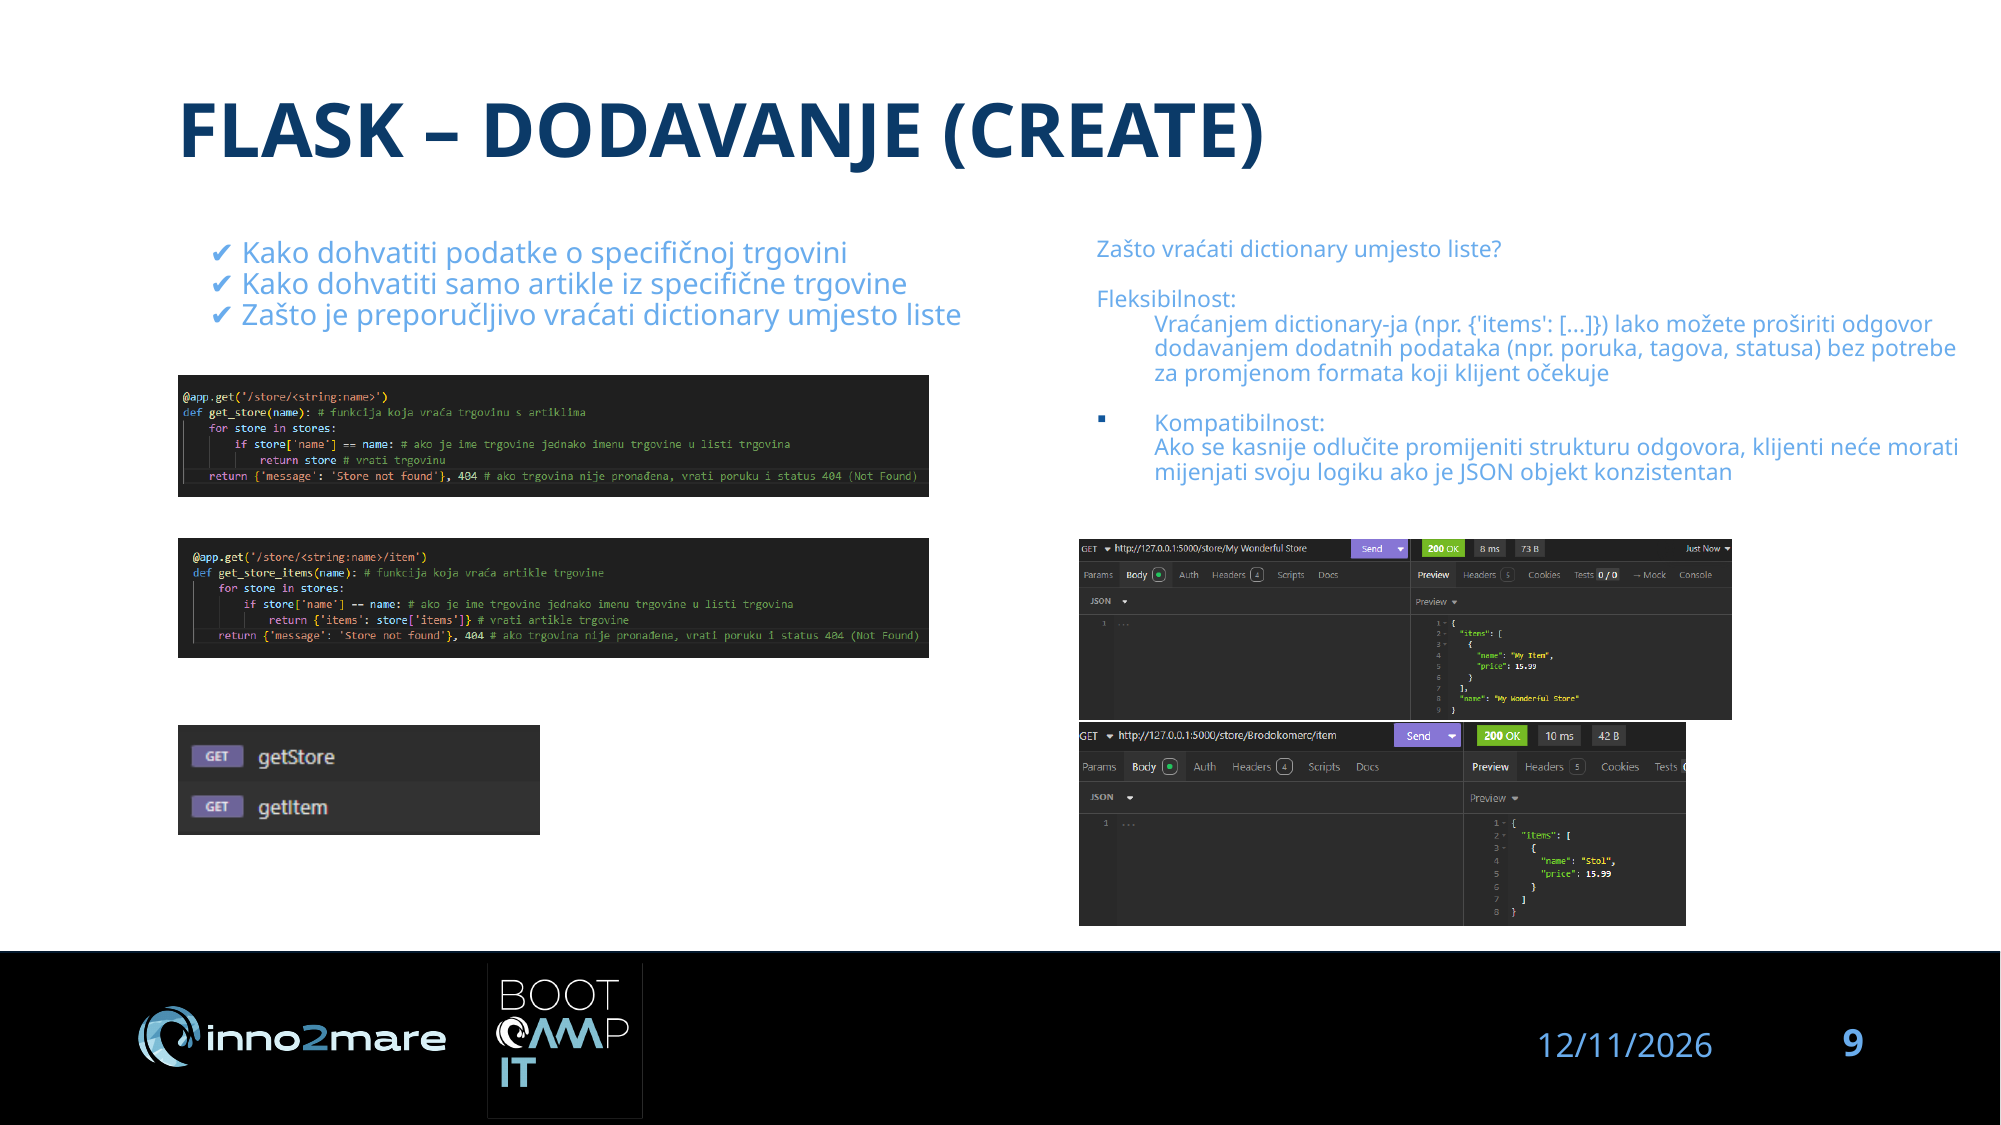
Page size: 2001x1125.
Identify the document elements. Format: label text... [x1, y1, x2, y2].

text_box ✔ Kako dohvatiti podatke o specifičnoj trgovini ✔ Kako dohvatiti samo artikle iz specifične trgovine ✔ Zašto je preporučljivo vraćati dictionary umjesto liste [192, 230, 1153, 553]
picture [178, 725, 540, 835]
picture [138, 957, 690, 1124]
picture [1078, 539, 1732, 720]
picture [178, 375, 929, 497]
text_box Zašto vraćati dictionary umjesto liste? Fleksibilnost: Vraćanjem dictionary-ja (npr. {'items': [...]}) lako možete proširiti odgovor dodavanjem dodatnih podataka (npr. poruka, tagova, statusa) bez potrebe za promjenom formata koji klijent očekuje Kompatibilnost: Ako se kasnije odlučite promijeniti strukturu odgovora, klijenti neće morati mijenjati svoju logiku ako je JSON objekt konzistentan [1078, 230, 1983, 496]
text_box FLASK – DODAVANJE (CREATE) [162, 62, 1888, 203]
picture [178, 538, 929, 658]
picture [1079, 722, 1686, 926]
